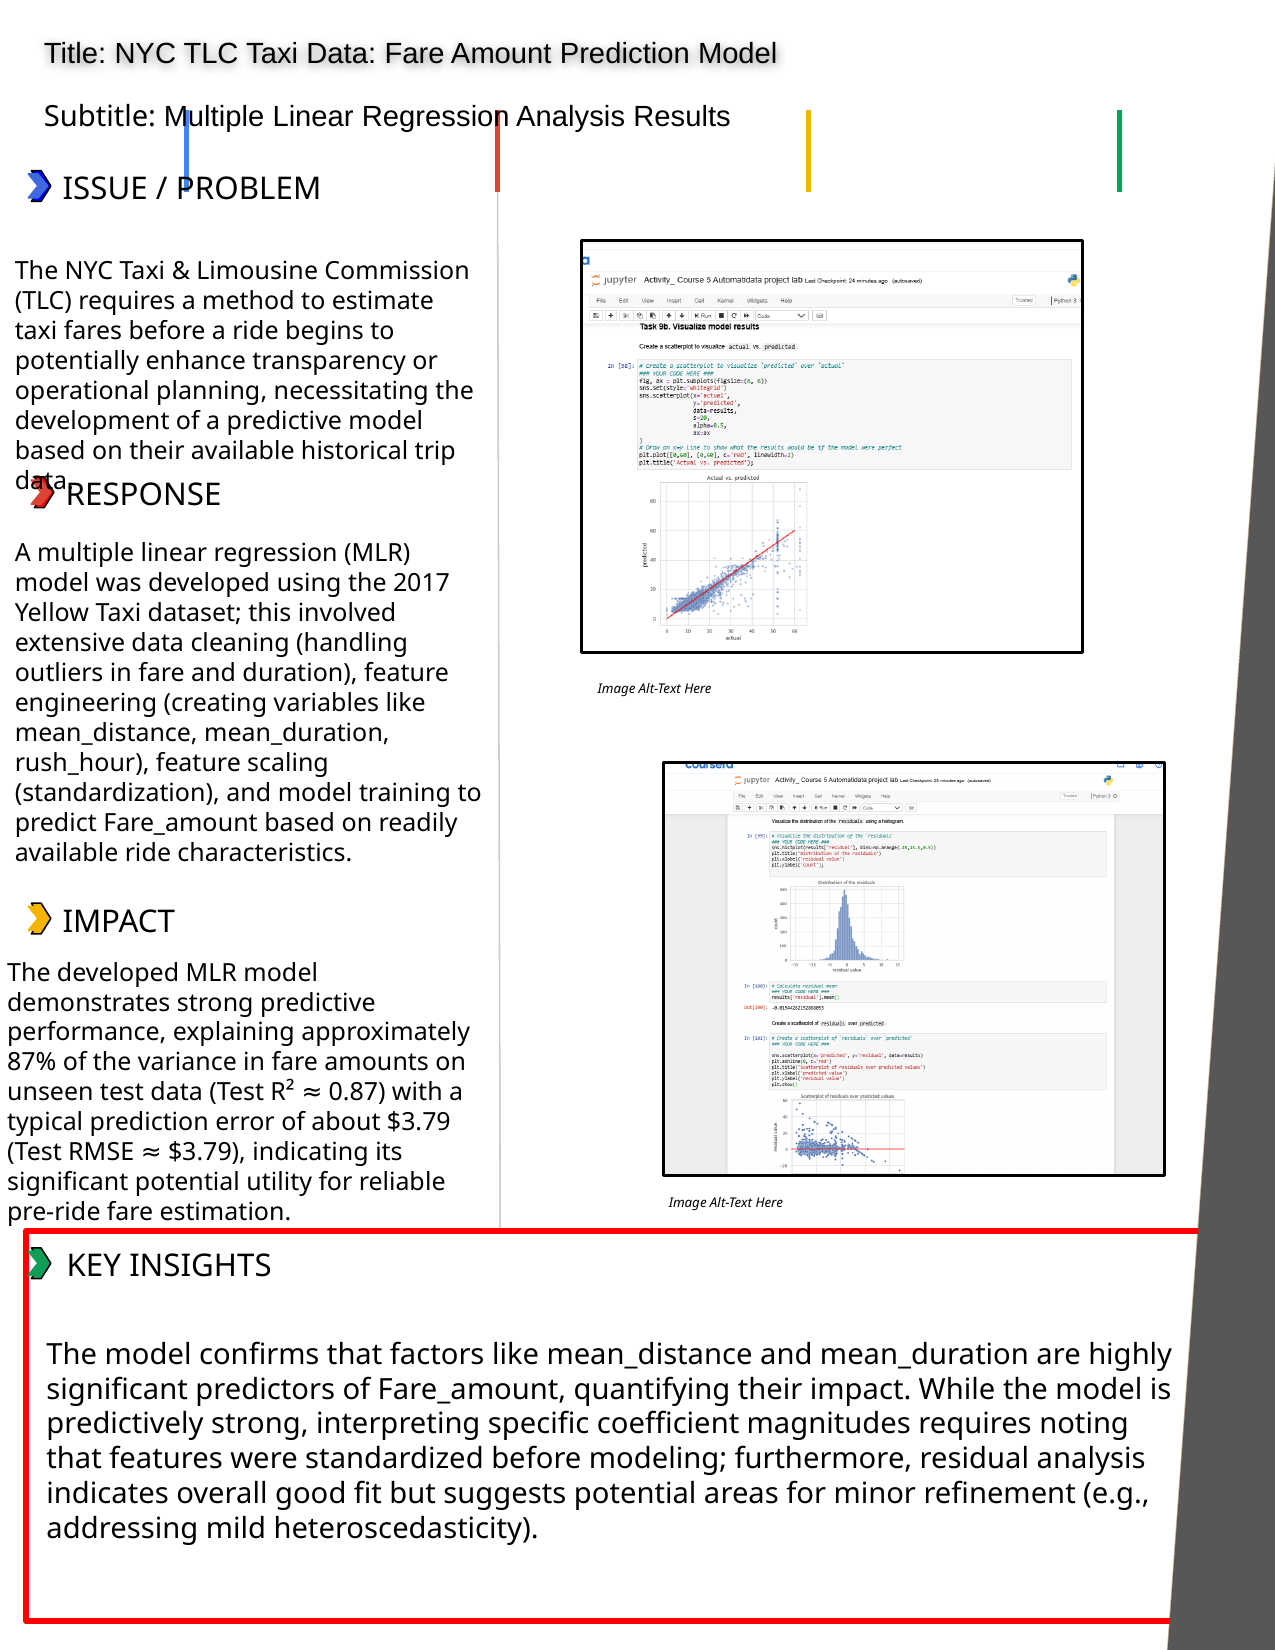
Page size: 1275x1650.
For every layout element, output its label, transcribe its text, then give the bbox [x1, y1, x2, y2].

text_box A multiple linear regression (MLR) model was developed using the 2017 Yellow Taxi dataset; this involved extensive data cleaning (handling outliers in fare and duration), feature engineering (creating variables like mean_distance, mean_duration, rush_hour), feature scaling (standardization), and model training to predict Fare_amount based on readily available ride characteristics. [0, 529, 498, 874]
picture [582, 241, 1081, 652]
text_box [28, 21, 1104, 154]
text_box The NYC Taxi & Limousine Commission (TLC) requires a method to estimate taxi fares before a ride begins to potentially enhance transparency or operational planning, necessitating the development of a predictive model based on their available historical trip data. [0, 247, 498, 502]
text_box Image Alt-Text Here [582, 664, 1103, 712]
picture [664, 764, 1164, 1174]
text_box Image Alt-Text Here [653, 1178, 1175, 1226]
text_box The developed MLR model demonstrates strong predictive performance, explaining approximately 87% of the variance in fare amounts on unseen test data (Test R² ≈ 0.87) with a typical prediction error of about $3.79 (Test RMSE ≈ $3.79), indicating its significant potential utility for reliable pre-ride fare estimation. [0, 948, 498, 1233]
text_box The model confirms that factors like mean_distance and mean_duration are highly significant predictors of Fare_amount, quantifying their impact. While the model is predictively strong, interpreting specific coefficient magnitudes requires noting that features were standardized before modeling; furthermore, residual analysis indicates overall good fit but suggests potential areas for minor refinement (e.g., addressing mild heteroscedasticity). [31, 1327, 1194, 1553]
